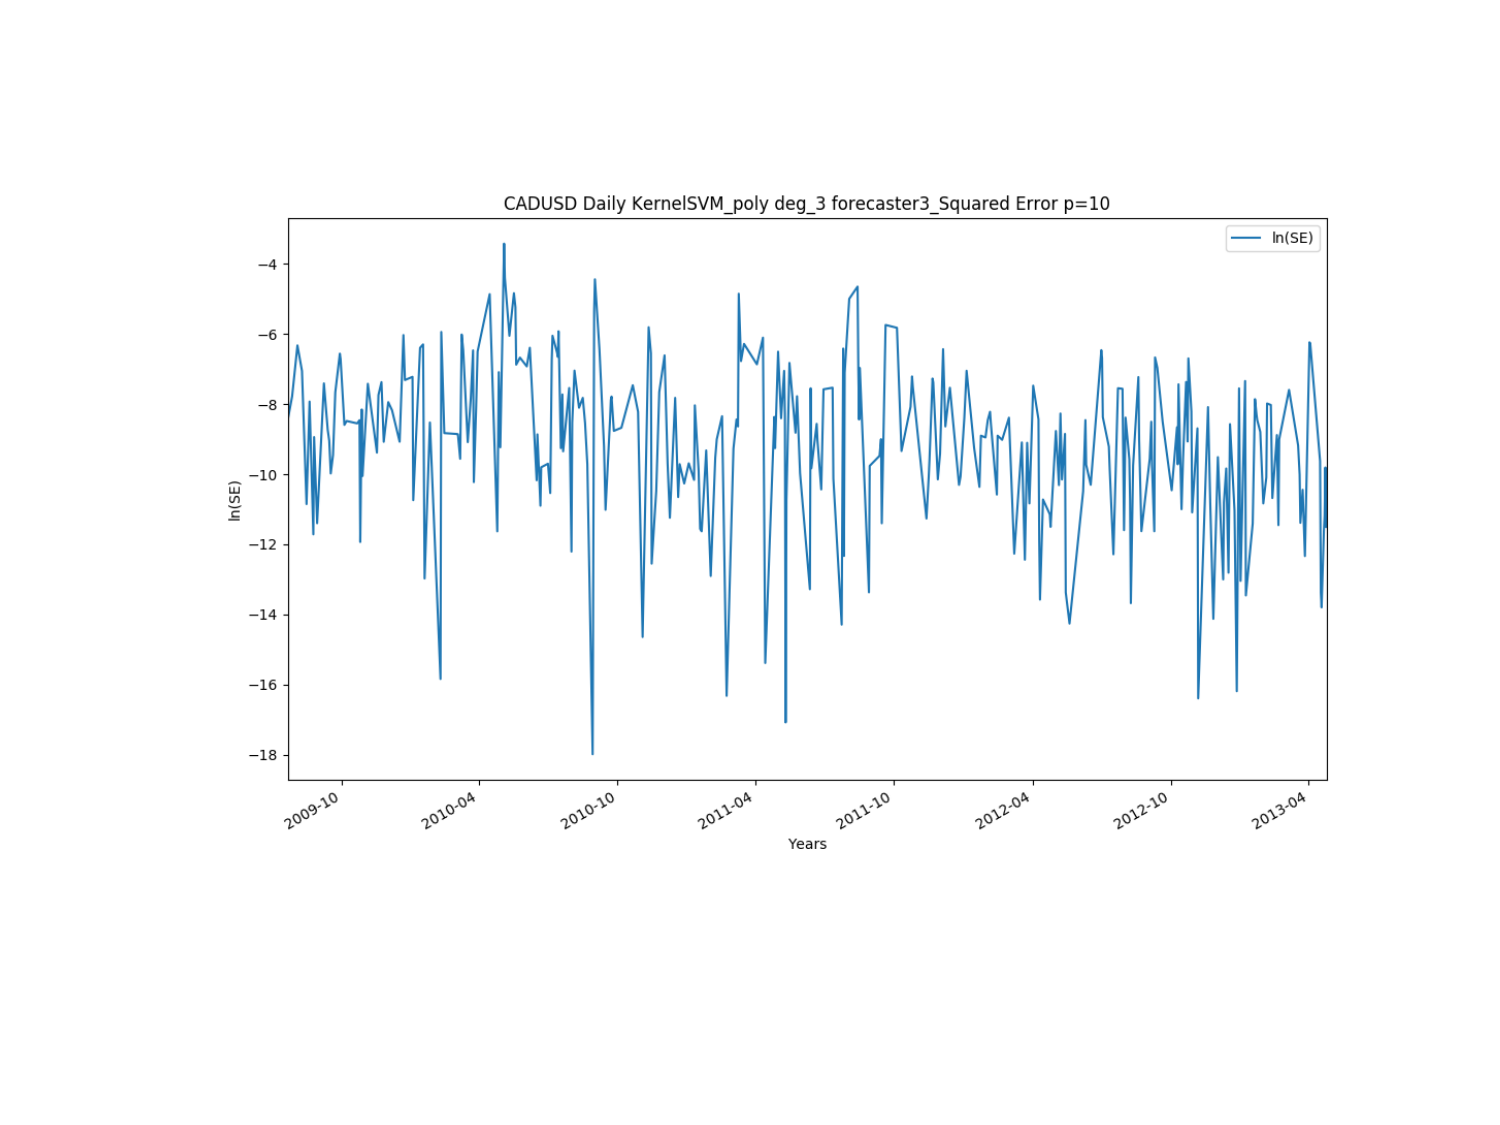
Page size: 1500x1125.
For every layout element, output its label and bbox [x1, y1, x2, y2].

picture [119, 119, 1461, 946]
